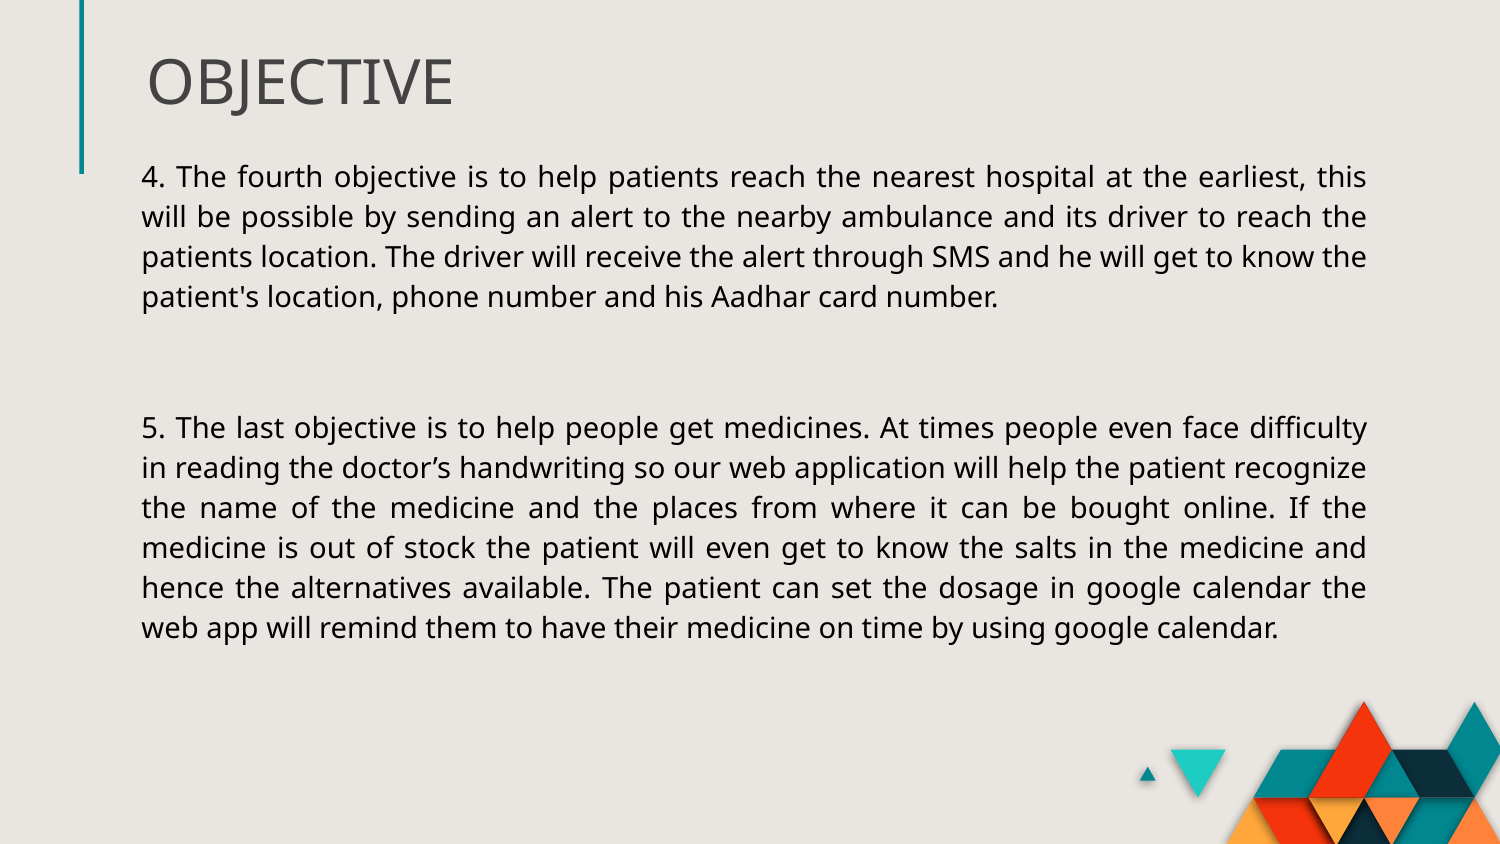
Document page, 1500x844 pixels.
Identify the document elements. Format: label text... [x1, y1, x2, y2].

subtitle 4. The fourth objective is to help patients reach the nearest hospital at the earliest, this will be possible by sending an alert to the nearby ambulance and its driver to reach the patients location. The driver will receive the alert through SMS and he will get to know the patient's location, phone number and his Aadhar card number. 5. The last objective is to help people get medicines. At times people even face difficulty in reading the doctor’s handwriting so our web application will help the patient recognize the name of the medicine and the places from where it can be bought online. If the medicine is out of stock the patient will even get to know the salts in the medicine and hence the alternatives available. The patient can set the dosage in google calendar the web app will remind them to have their medicine on time by using google calendar. [126, 139, 1384, 756]
title OBJECTIVE [131, 36, 864, 132]
